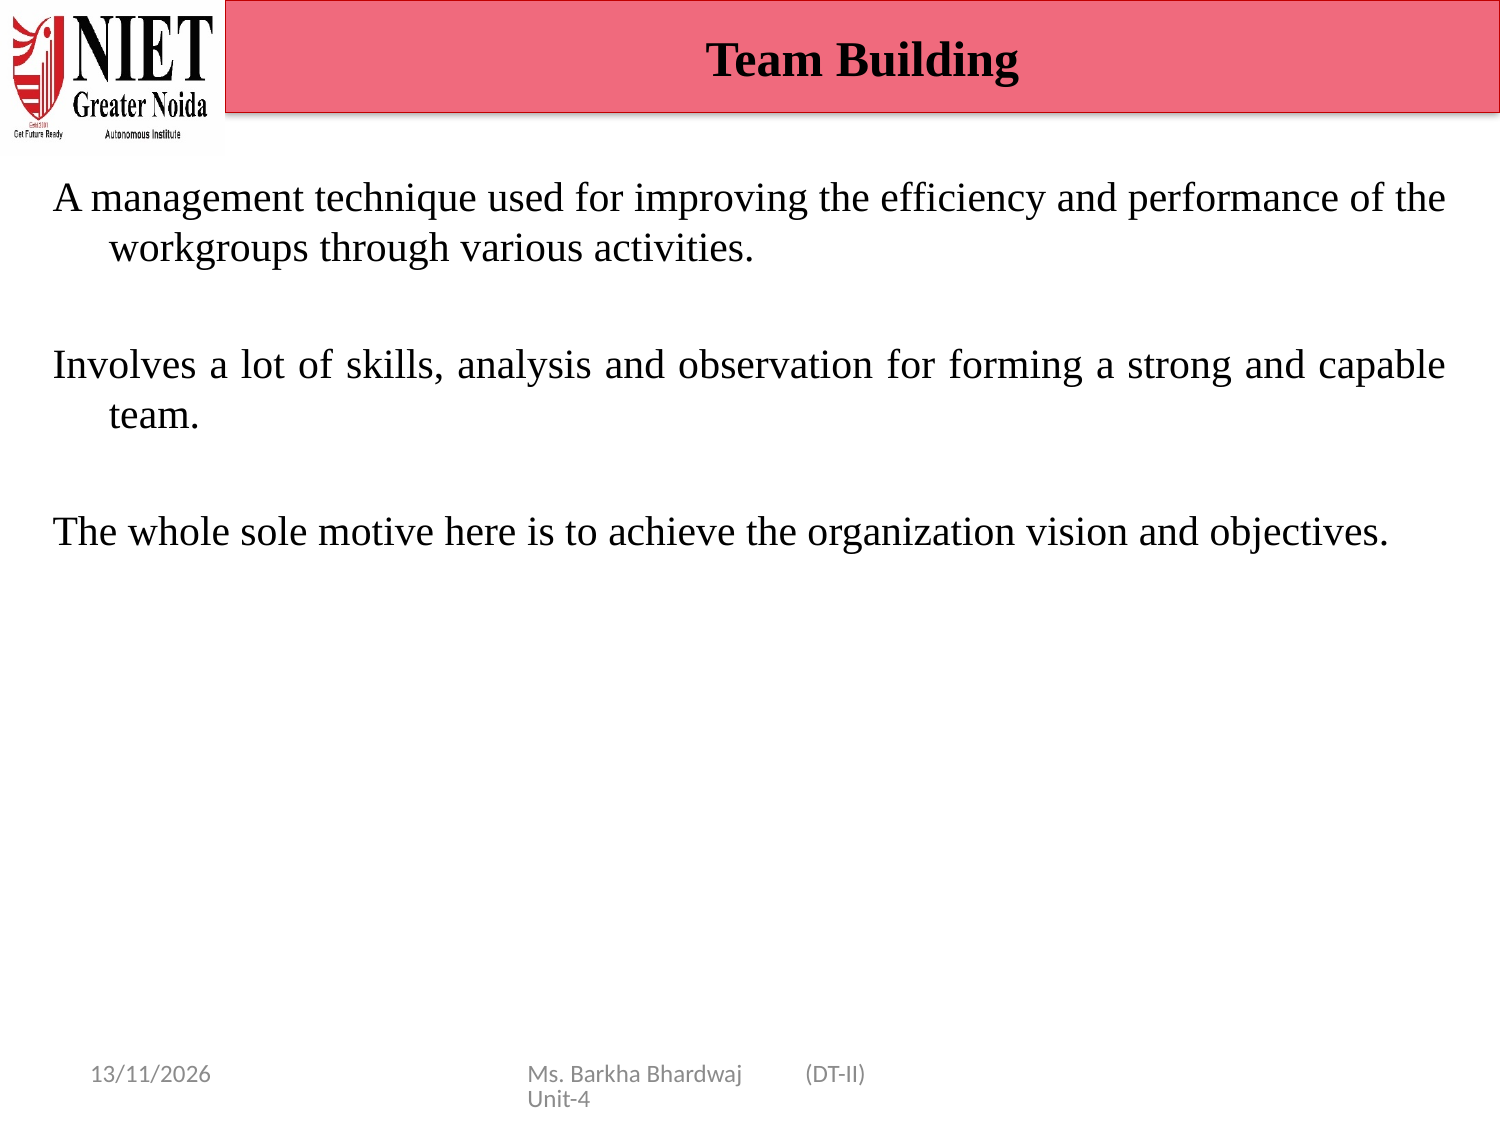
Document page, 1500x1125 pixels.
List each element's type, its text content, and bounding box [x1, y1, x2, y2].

picture [0, 0, 226, 156]
list A management technique used for improving the efficiency and performance of the workgroups through various activities. Involves a lot of skills, analysis and observation for forming a strong and capable team. The whole sole motive here is to achieve the organization vision and objectives. [37, 162, 1463, 1000]
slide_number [75, 1042, 425, 1103]
text_box Team Building [226, 0, 1500, 113]
footer Ms. Barkha Bhardwaj (DT-II) Unit-4 [512, 1042, 988, 1103]
